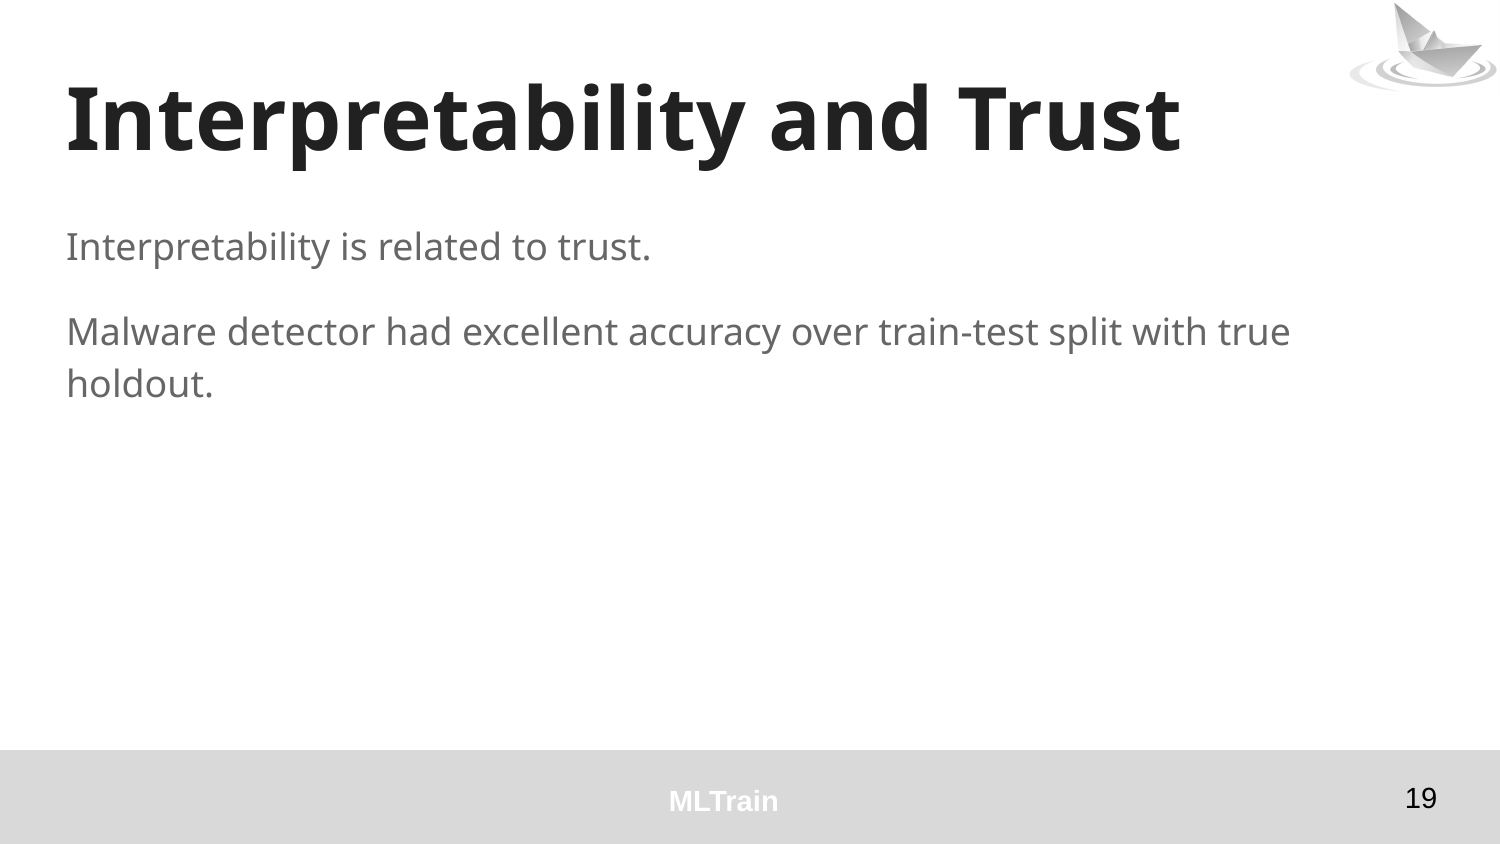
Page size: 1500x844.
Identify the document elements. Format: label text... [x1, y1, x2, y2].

title Interpretability and Trust [51, 48, 1449, 180]
list Interpretability is related to trust. Malware detector had excellent accuracy over train-test split with true holdout. [51, 201, 1449, 743]
slide_number ‹#› [1389, 764, 1480, 830]
picture [1346, 0, 1500, 95]
